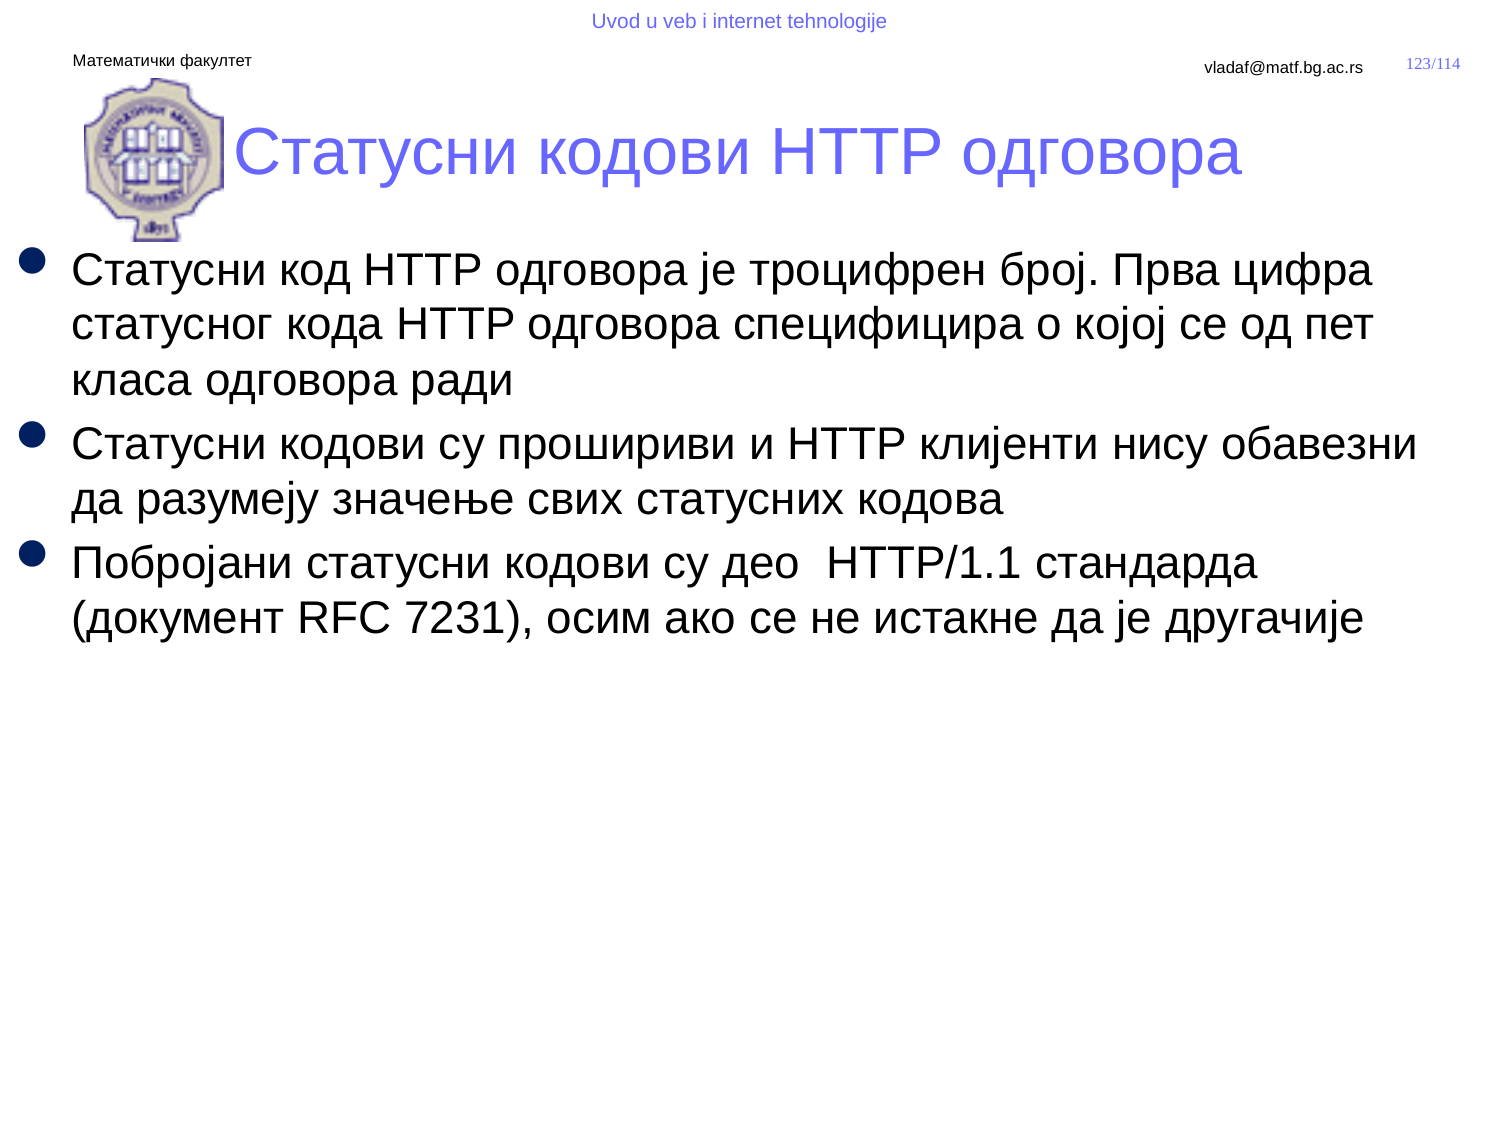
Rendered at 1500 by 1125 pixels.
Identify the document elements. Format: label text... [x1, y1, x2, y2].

title Статусни кодови HTTP одговора [218, 54, 1483, 231]
picture [84, 78, 218, 231]
list Статусни код HTTP одговора је троцифрен број. Прва цифра статусног кода HTTP одговора специфицира о којој се од пет класа одговора ради Статусни кодови су прошириви и HTTP клијенти нису обавезни да разумеју значење свих статусних кодова Побројани статусни кодови су део HTTP/1.1 стандарда (документ RFC 7231), осим ако се не истакне да је другачије [0, 231, 1483, 588]
